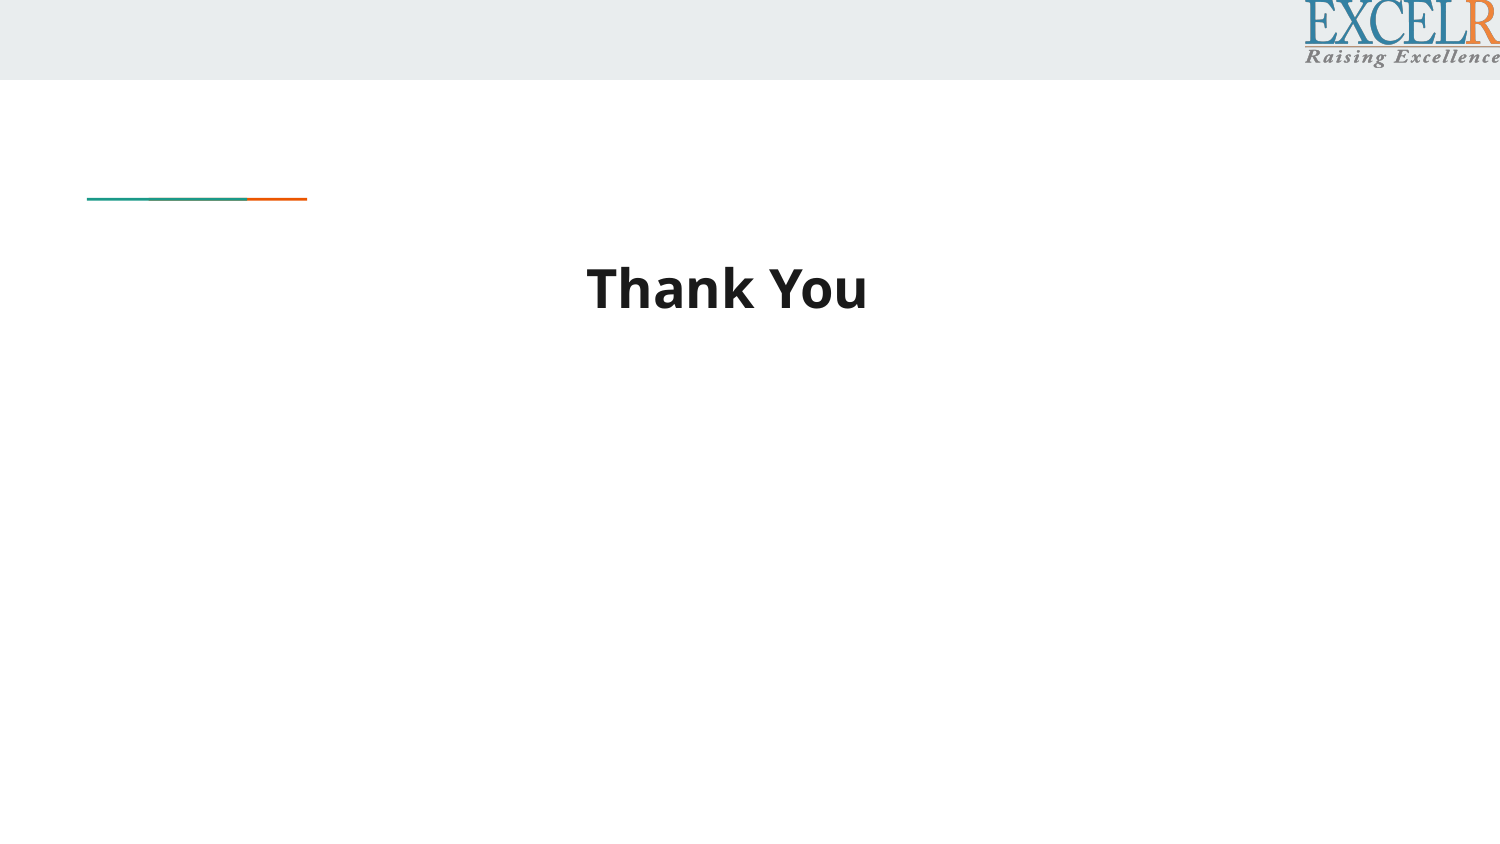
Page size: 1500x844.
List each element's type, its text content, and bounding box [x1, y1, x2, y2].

picture [1305, 0, 1500, 68]
title Thank You [97, 239, 1359, 836]
